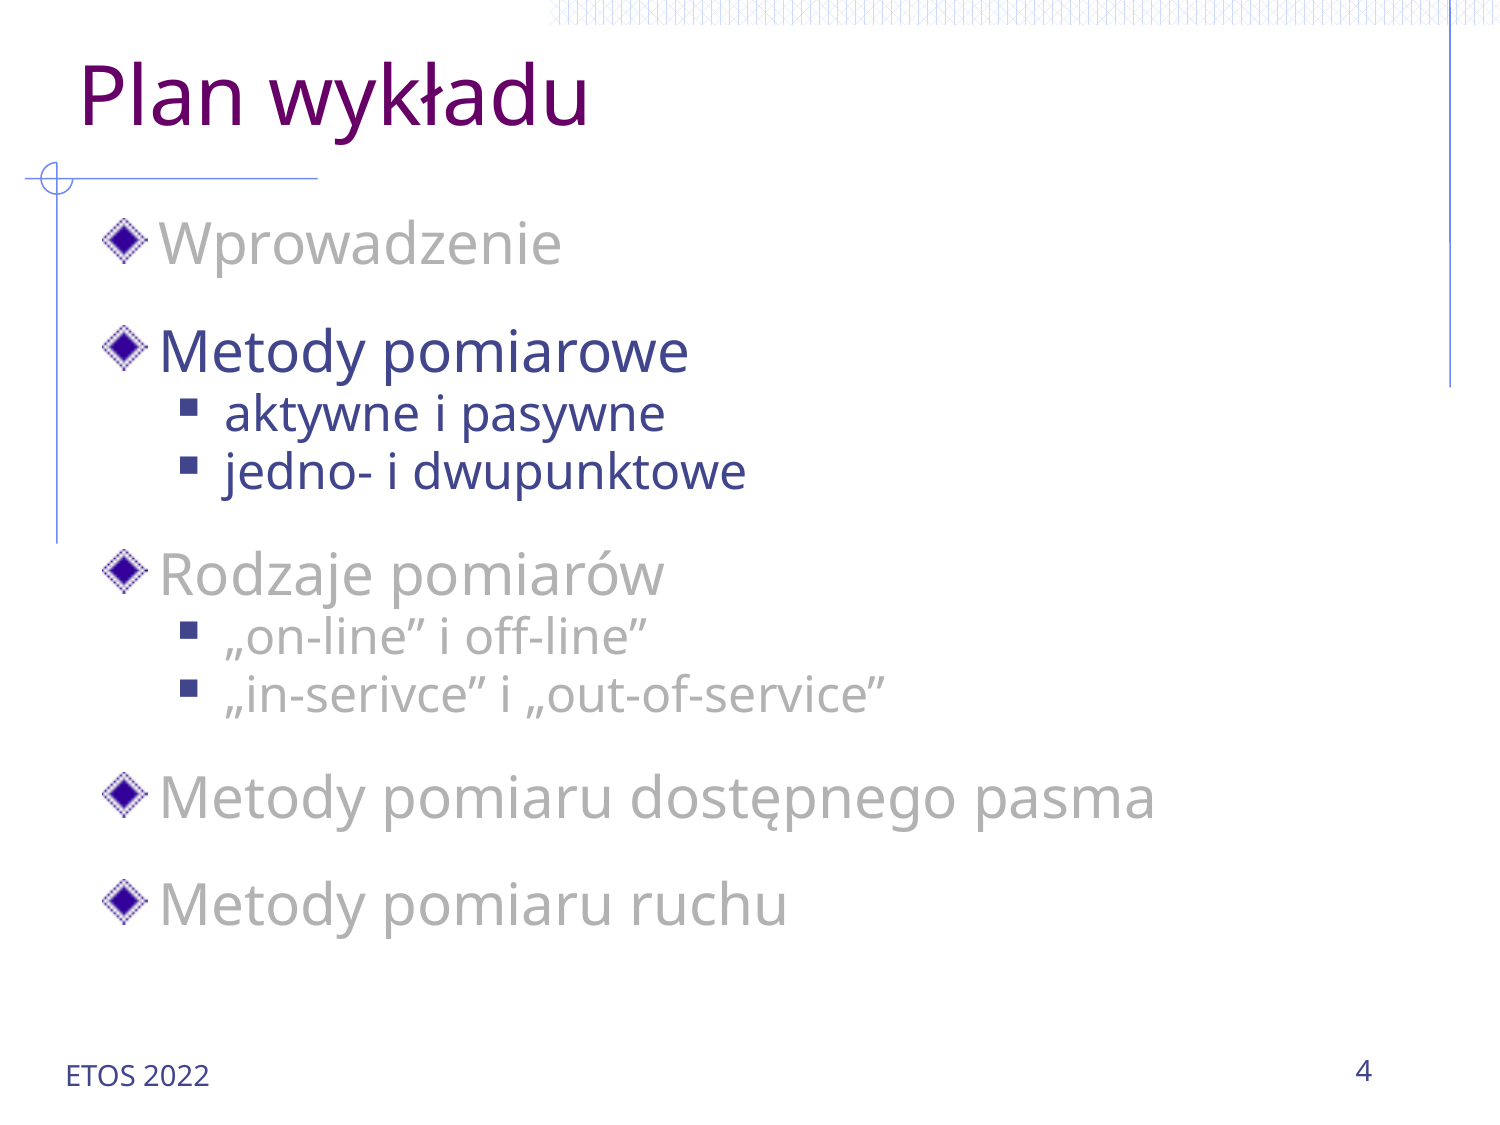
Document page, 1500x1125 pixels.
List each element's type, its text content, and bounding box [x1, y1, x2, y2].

picture [102, 549, 148, 594]
slide_number ETOS 2022 [50, 1025, 363, 1100]
slide_number 4 [1074, 1025, 1388, 1100]
picture [102, 325, 148, 371]
title Plan wykładu [62, 37, 1425, 150]
picture [102, 879, 148, 925]
picture [102, 772, 148, 818]
list Wprowadzenie Metody pomiarowe aktywne i pasywne jedno- i dwupunktowe Rodzaje pomiarów „on-line” i off-line” „in-serivce” i „out-of-service” Metody pomiaru dostępnego pasma Metody pomiaru ruchu [87, 212, 1413, 988]
picture [102, 218, 148, 264]
